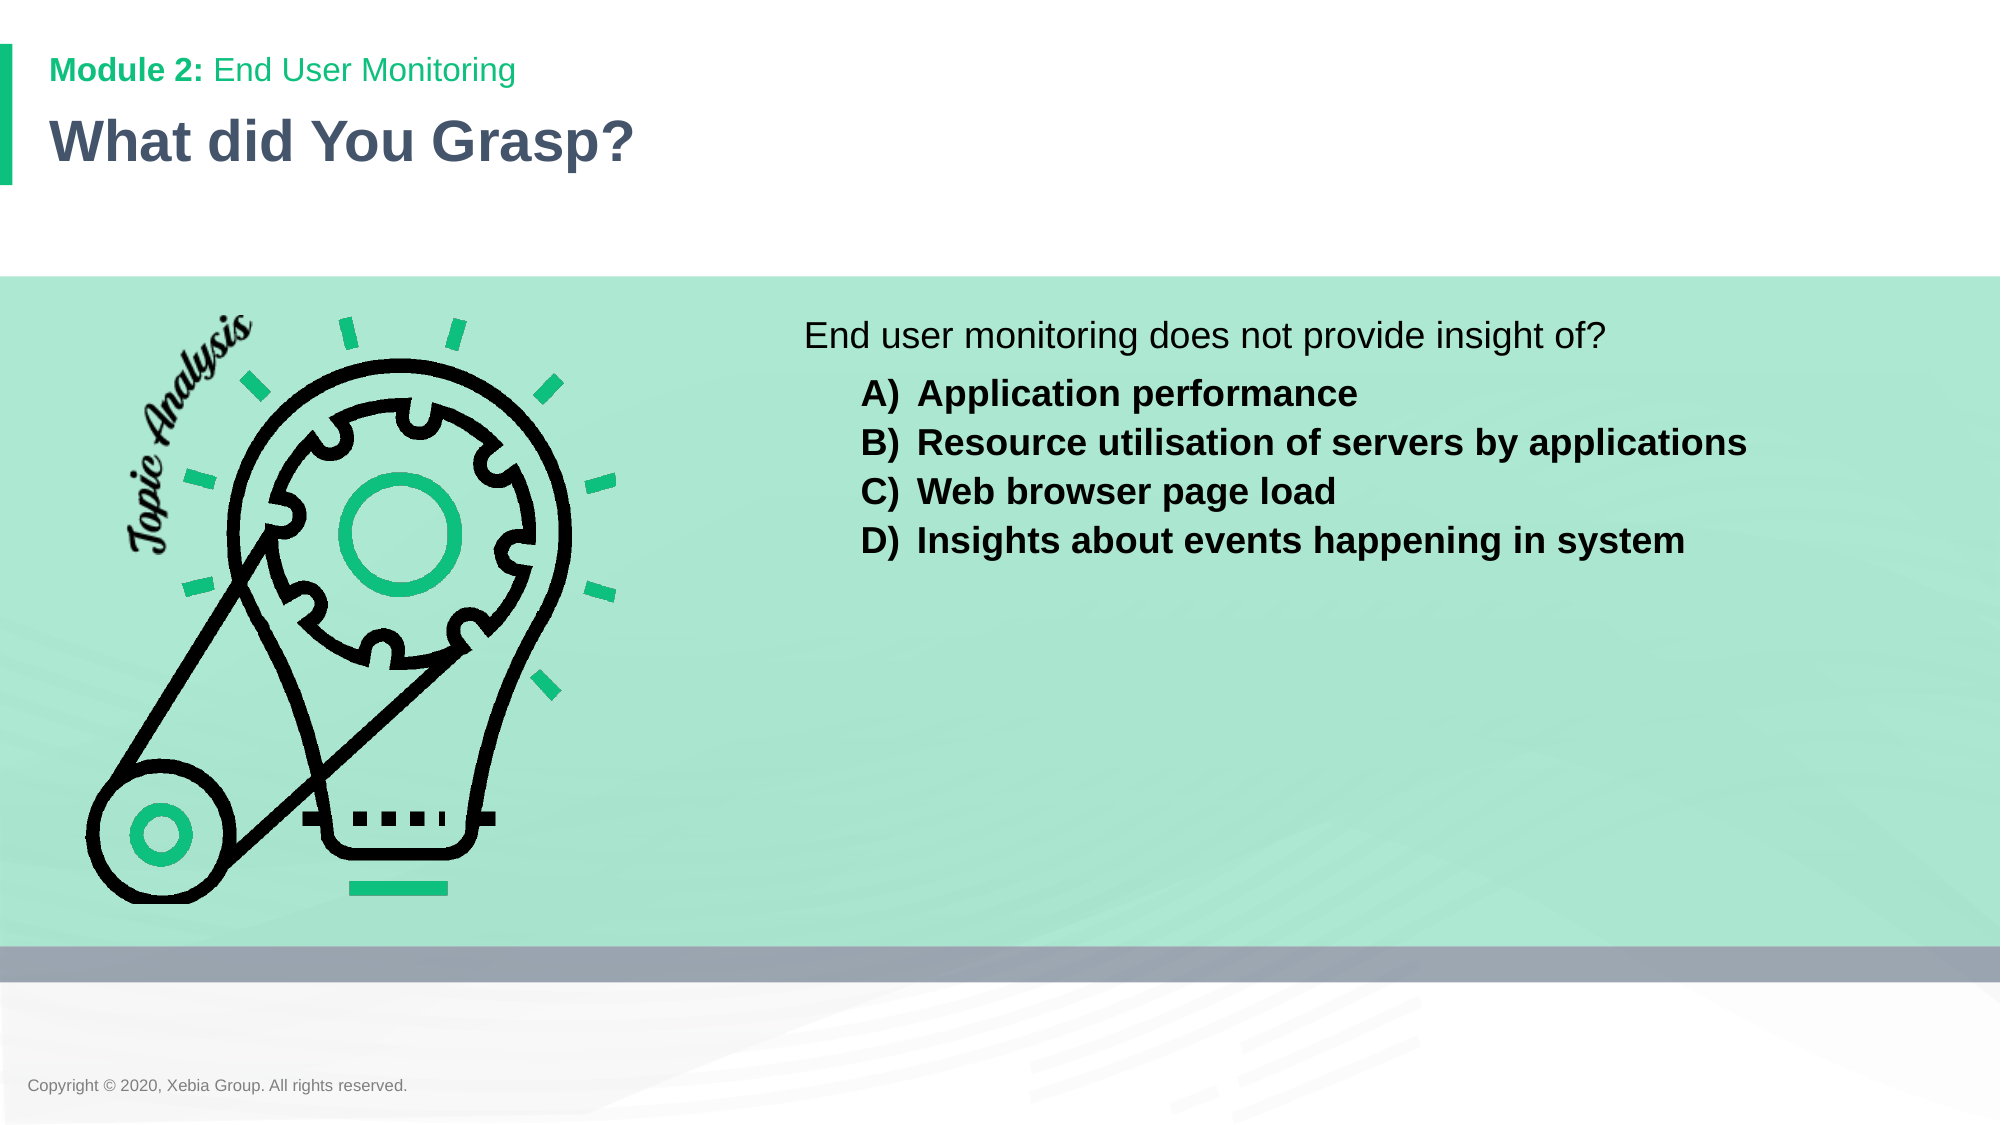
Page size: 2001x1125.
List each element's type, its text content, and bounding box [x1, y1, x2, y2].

picture [0, 0, 2000, 276]
title What did You Grasp? [34, 103, 1887, 185]
picture [85, 315, 616, 904]
list End user monitoring does not provide insight of? Application performance Resource utilisation of servers by applications Web browser page load Insights about events happening in system [788, 303, 1887, 919]
picture [0, 983, 2000, 1125]
